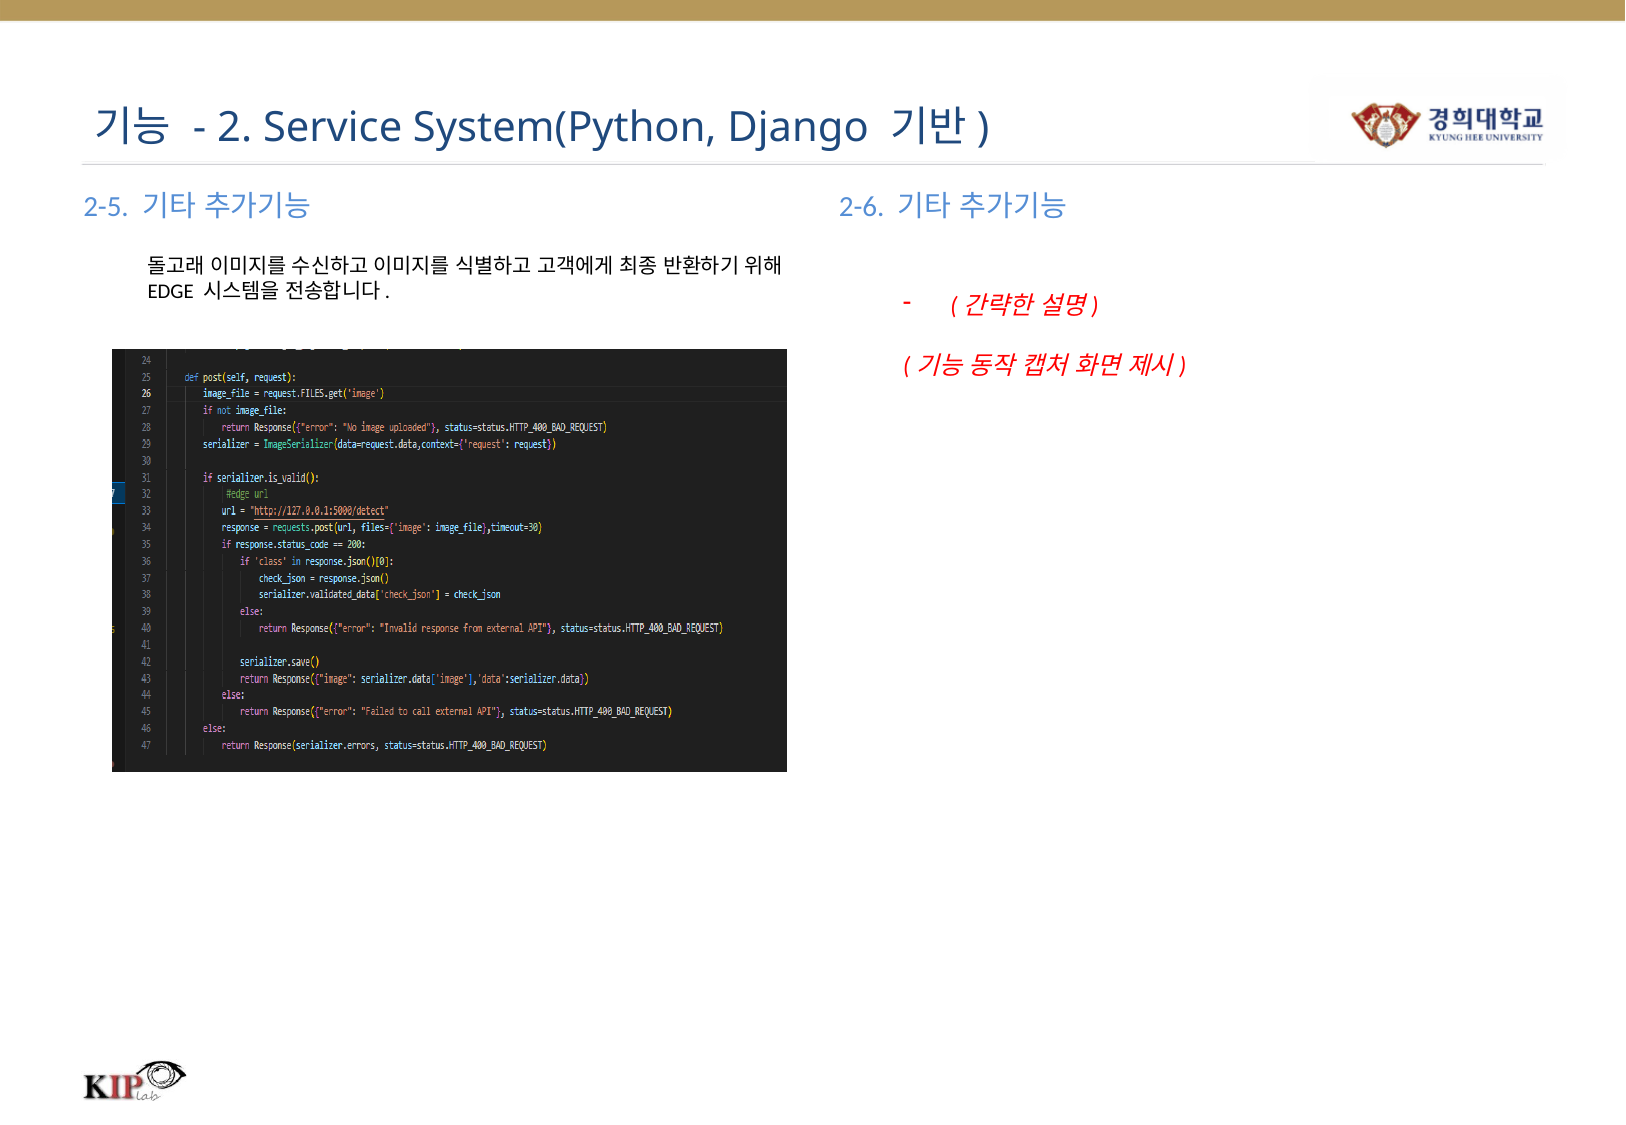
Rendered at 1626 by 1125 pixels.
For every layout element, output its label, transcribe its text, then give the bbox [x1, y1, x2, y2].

list 2-5. 기타 추가기능 돌고래 이미지를 수신하고 이미지를 식별하고 고객에게 최종 반환하기 위해 EDGE 시스템을 전송합니다. [81, 187, 789, 329]
picture [0, 0, 1625, 1125]
title 기능 - 2. Service System(Python, Django 기반) [94, 100, 1531, 151]
list 2-6. 기타 추가기능 (간략한 설명) (기능 동작 캡처 화면 제시) [836, 187, 1544, 450]
